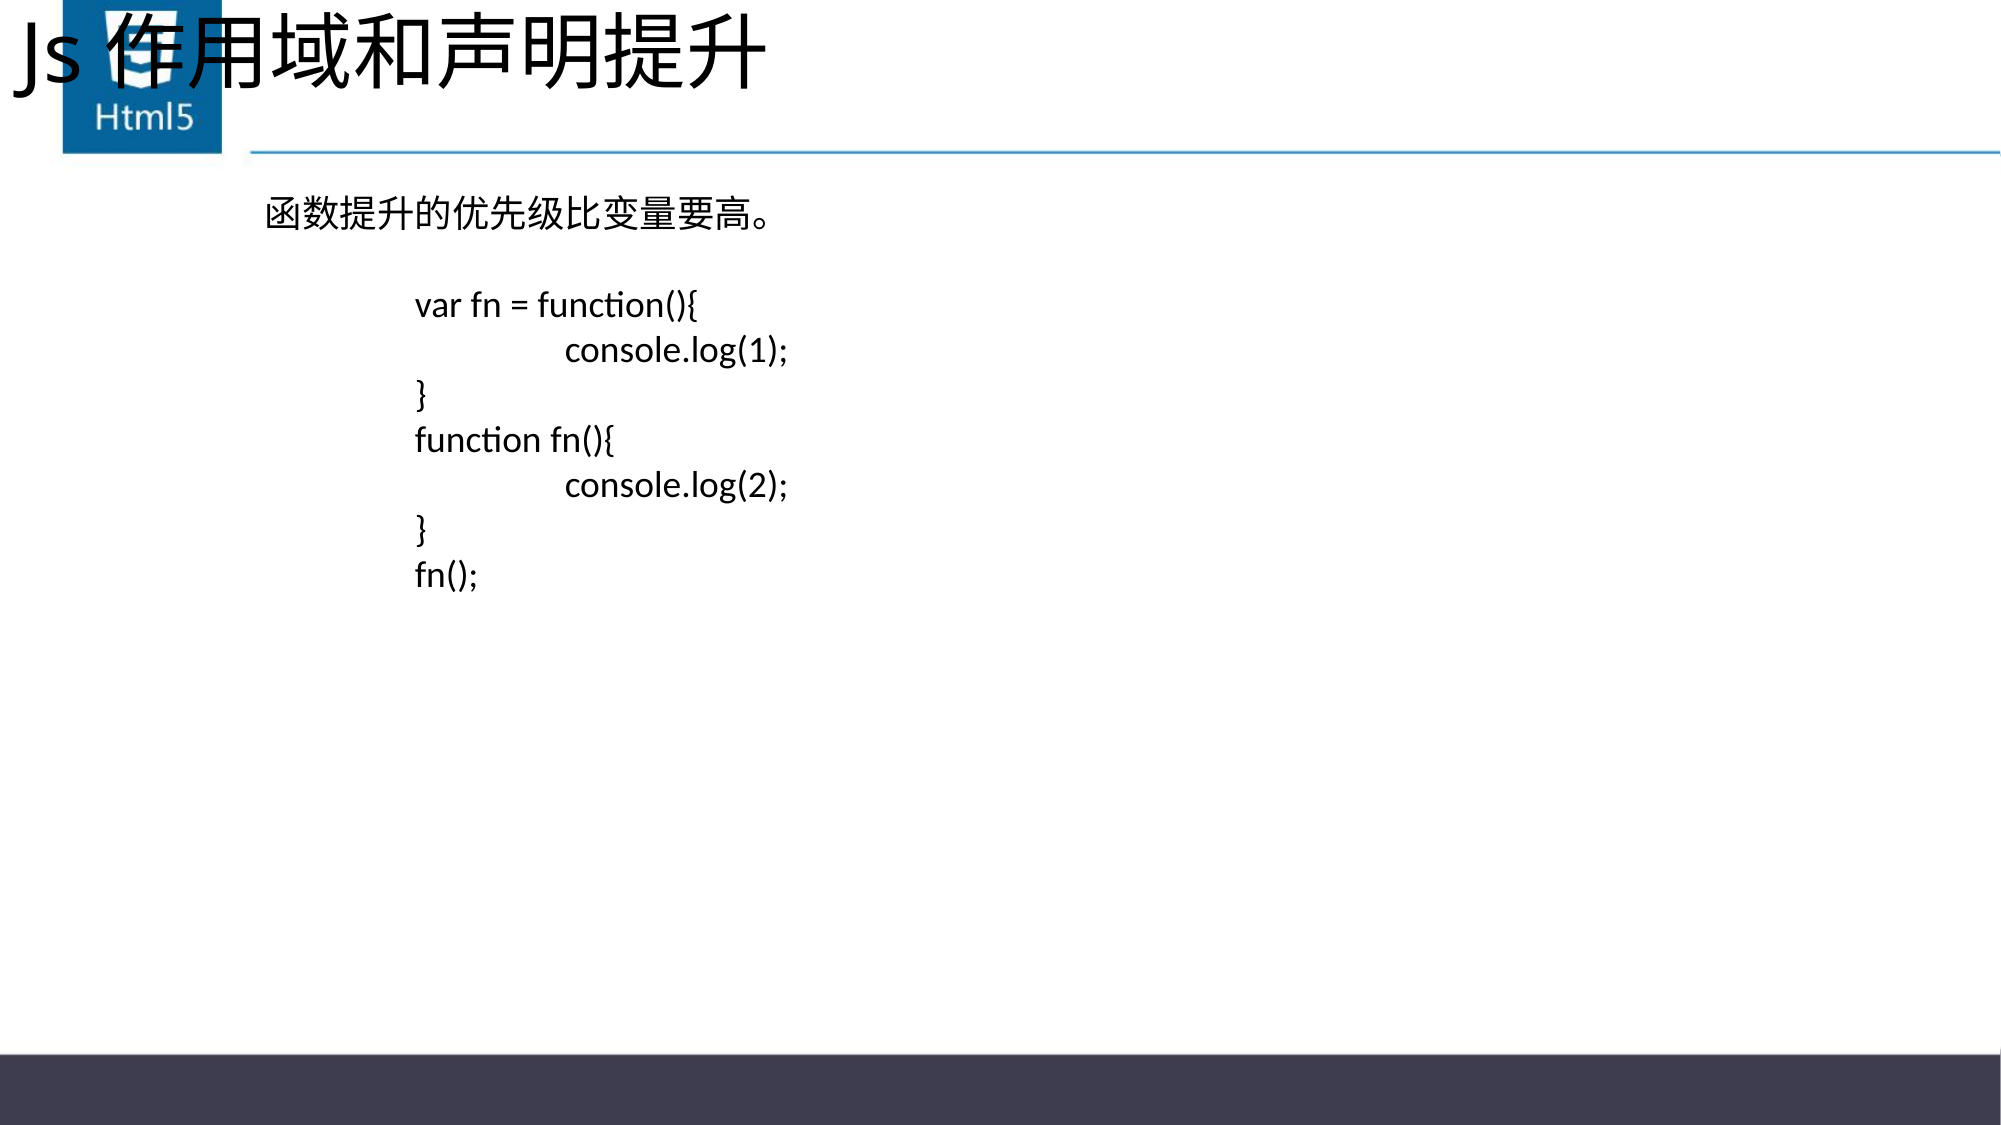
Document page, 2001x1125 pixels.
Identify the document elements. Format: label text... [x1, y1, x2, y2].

picture [0, 0, 2001, 1125]
title Js作用域和声明提升 [6, 3, 1997, 152]
list 函数提升的优先级比变量要高。 var fn = function(){ console.log(1); } function fn(){ console.log(2); } fn(); [249, 182, 1997, 1026]
